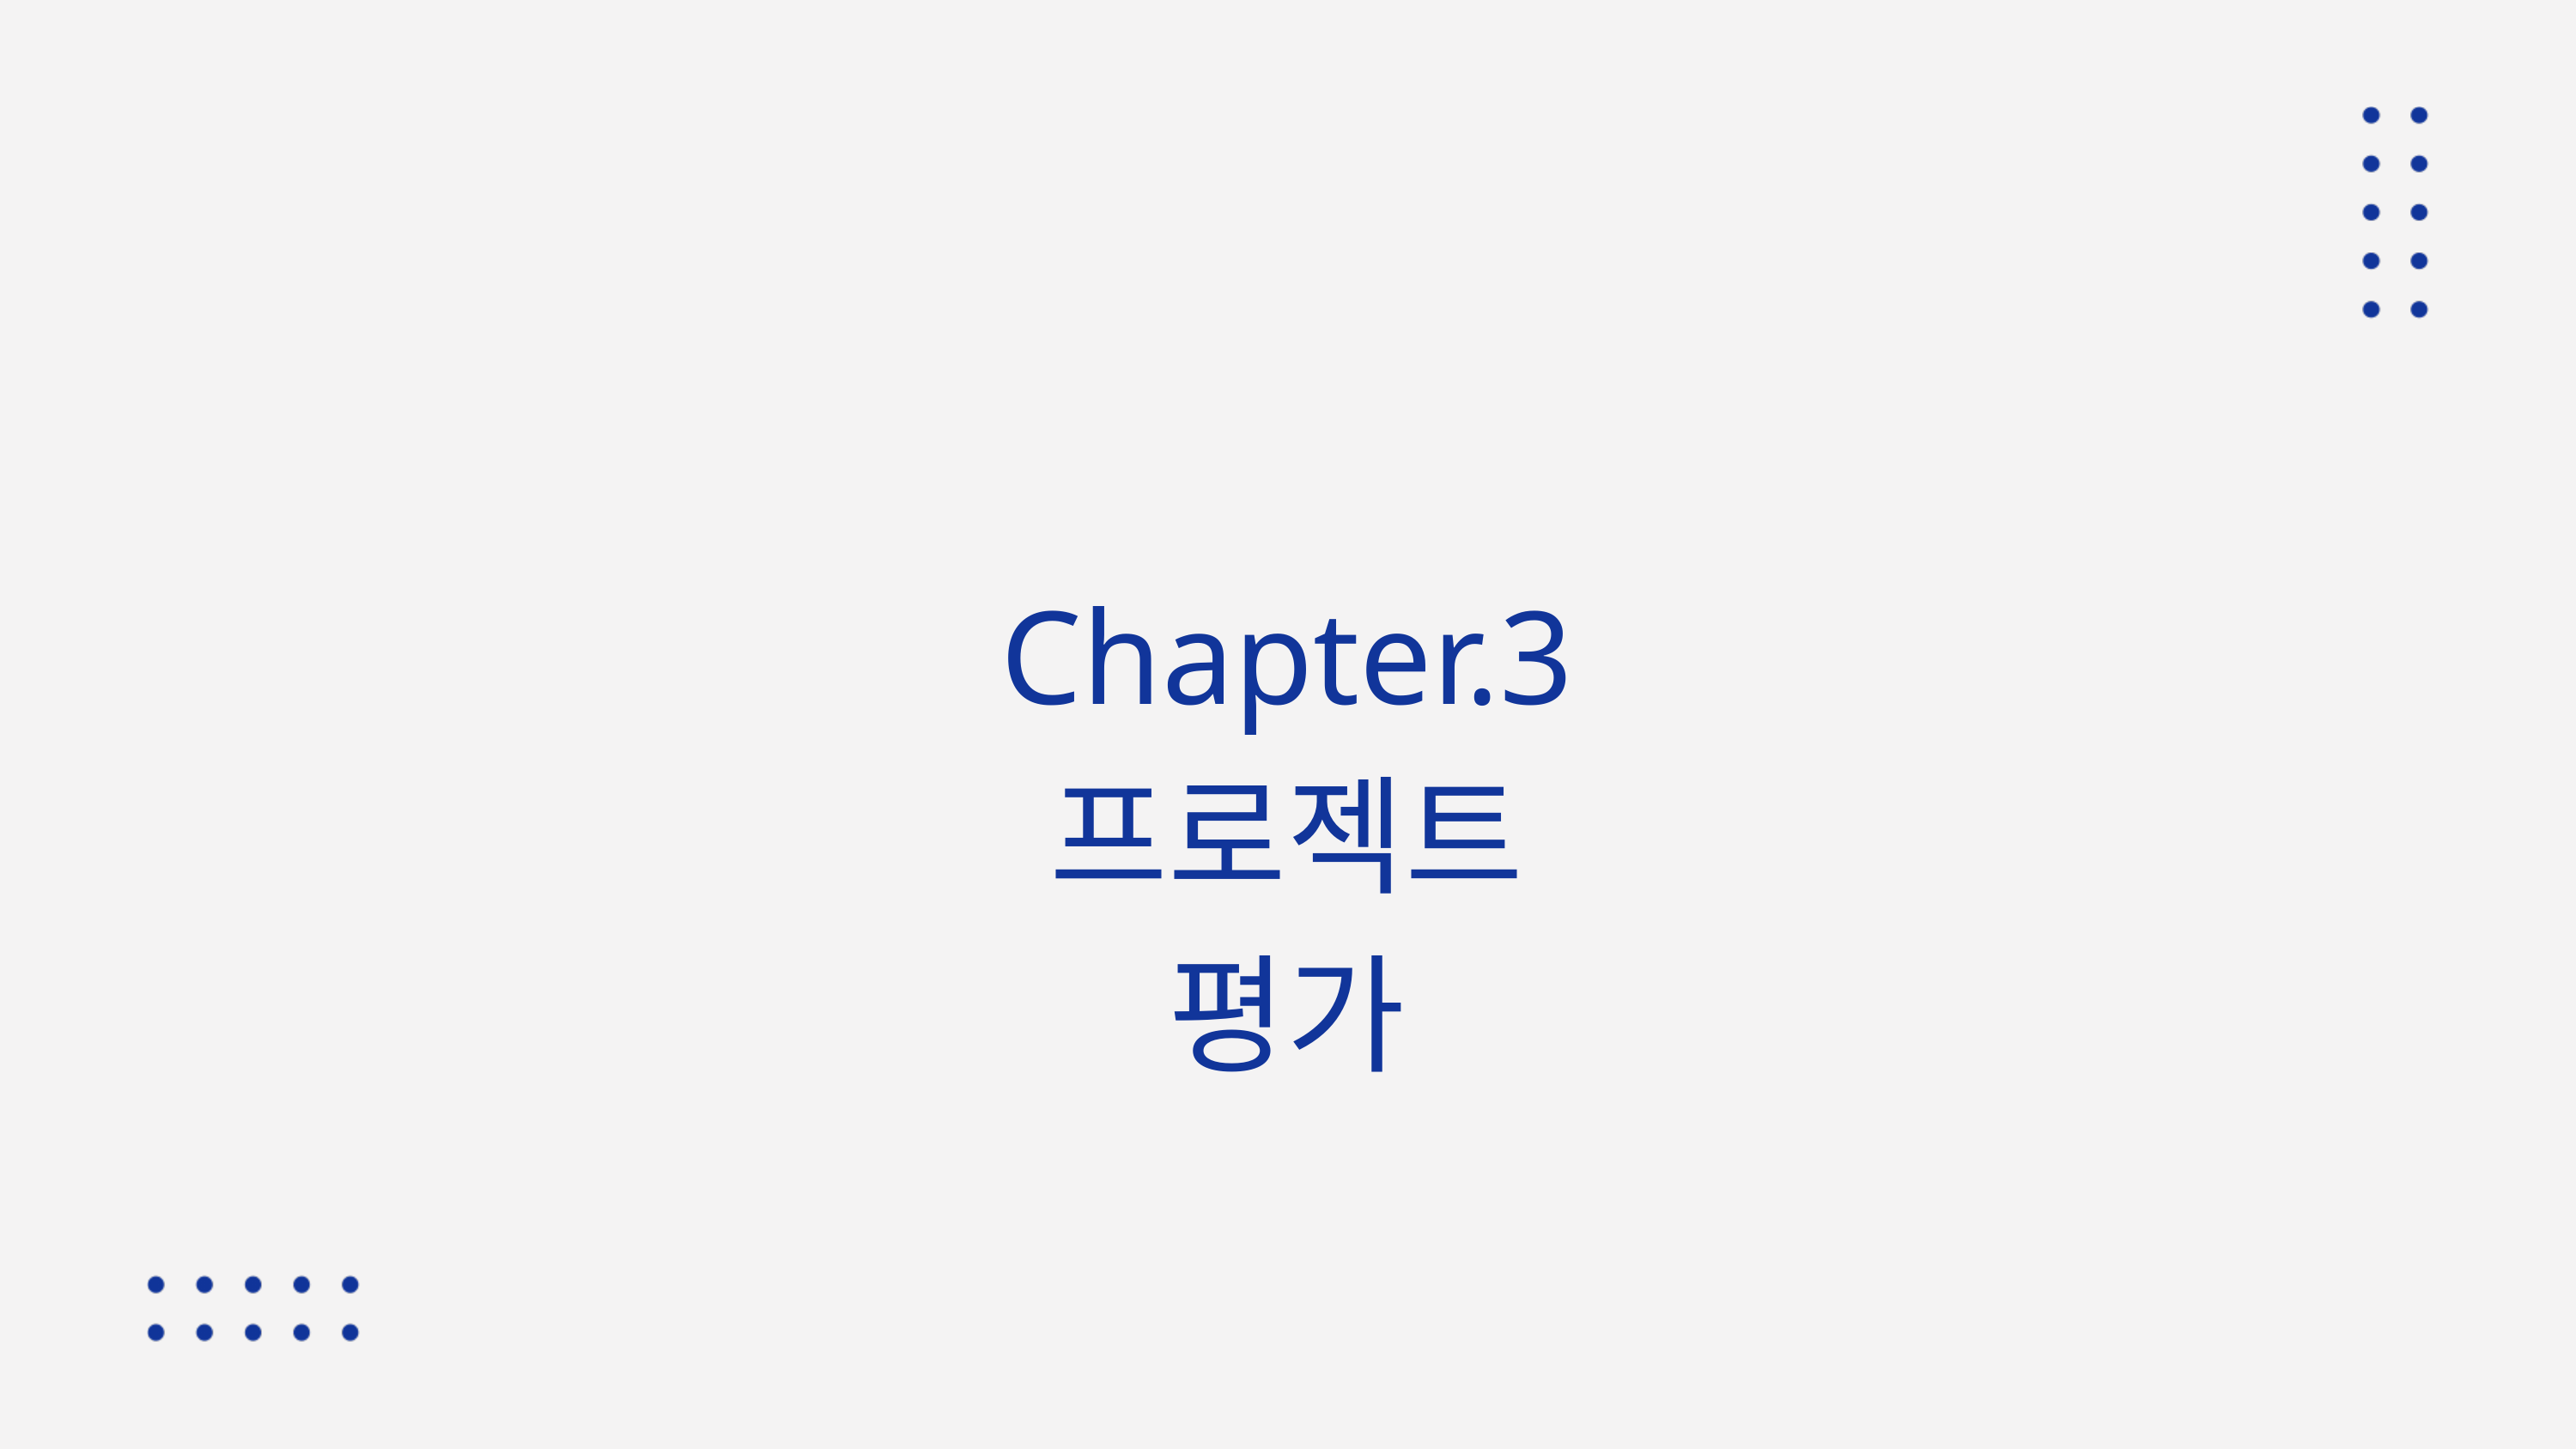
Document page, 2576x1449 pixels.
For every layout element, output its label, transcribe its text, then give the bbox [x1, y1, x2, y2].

picture [2360, 106, 2430, 321]
picture [148, 1201, 360, 1416]
text_box Chapter.3 프로젝트 평가 [917, 550, 1657, 912]
